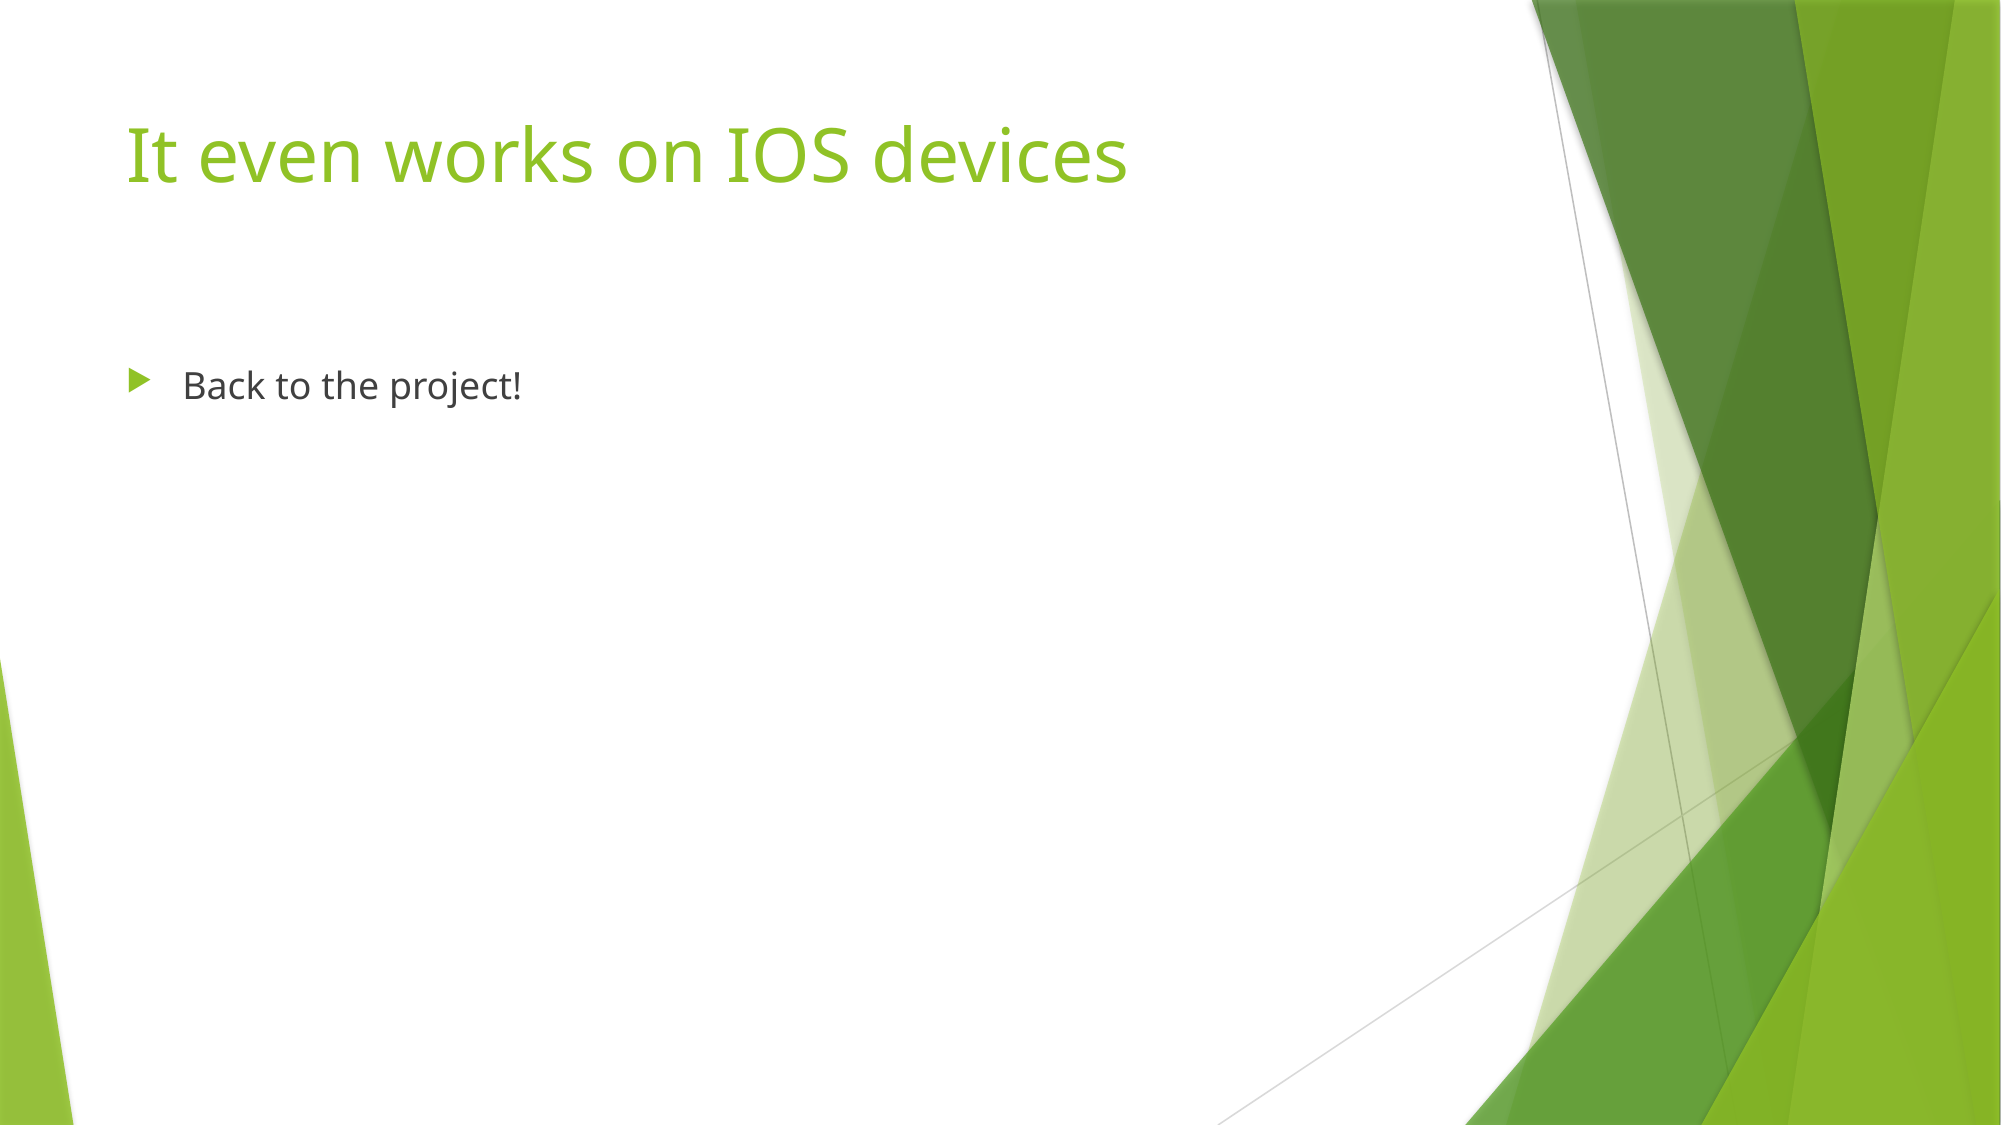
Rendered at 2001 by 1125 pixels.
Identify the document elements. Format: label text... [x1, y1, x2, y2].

list Back to the project! [111, 354, 1522, 992]
title It even works on IOS devices [111, 99, 1522, 317]
